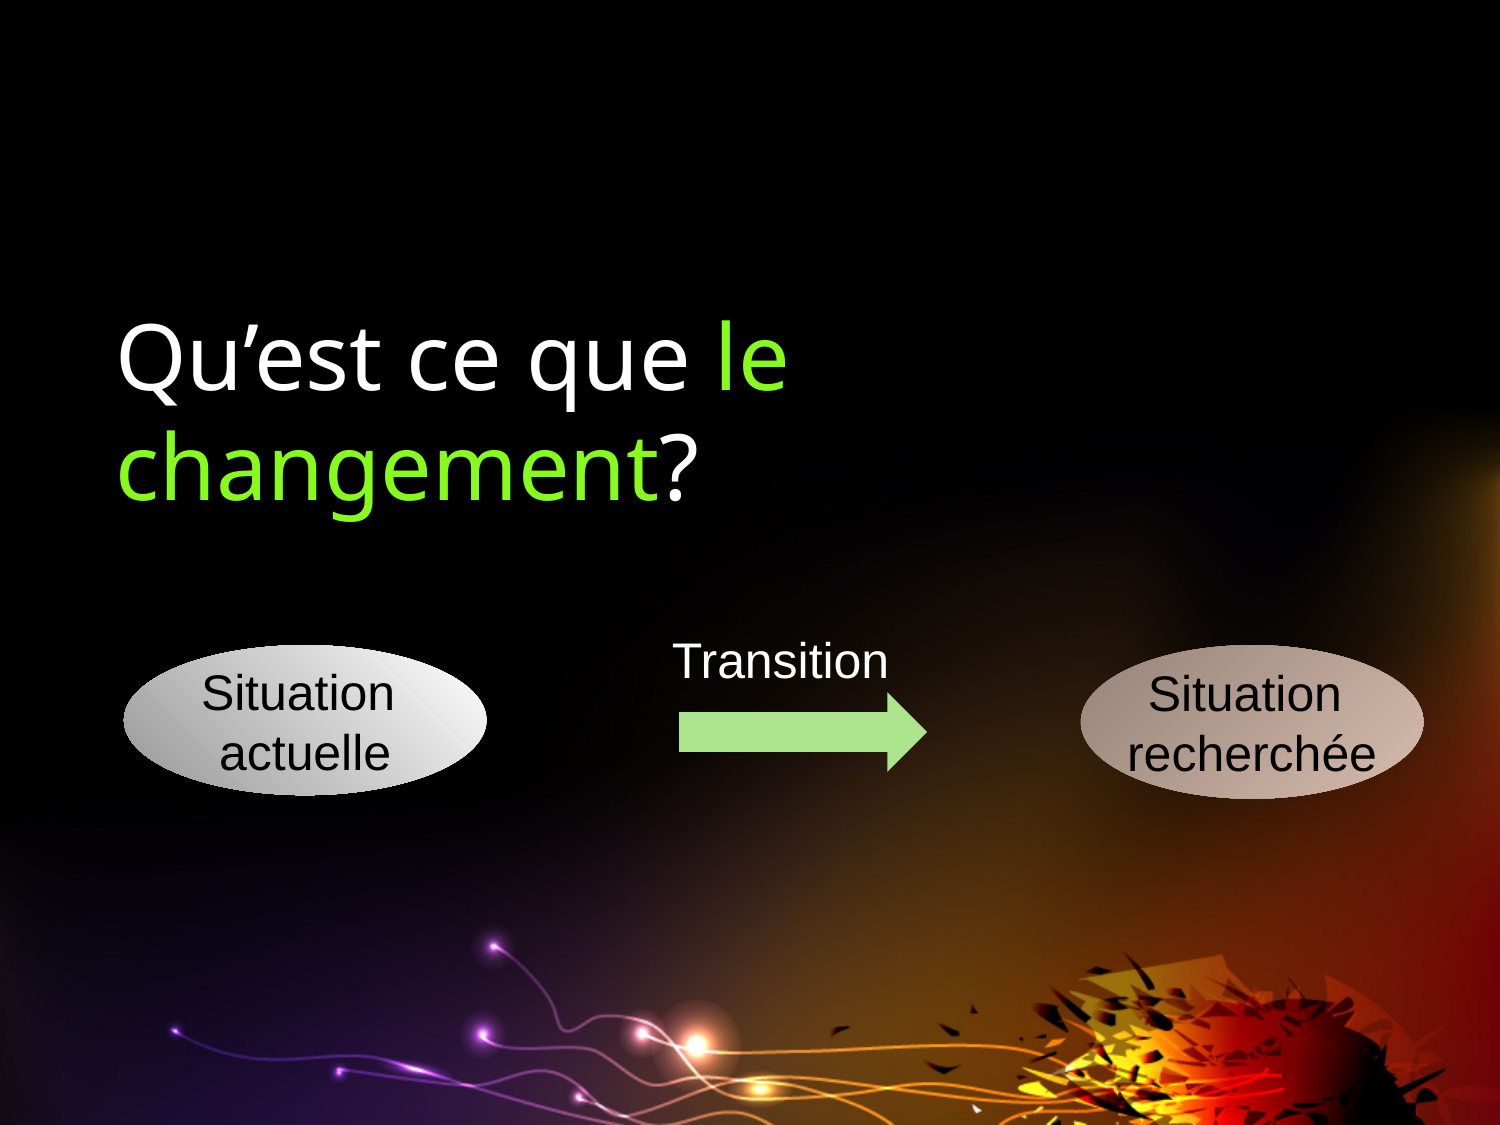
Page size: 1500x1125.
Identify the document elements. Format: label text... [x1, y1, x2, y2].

text_box Situation actuelle [121, 643, 489, 798]
title Qu’est ce que le changement? [100, 349, 1386, 468]
text_box [676, 697, 930, 774]
picture [0, 0, 1500, 1125]
text_box Transition [657, 621, 905, 697]
text_box Situation recherchée [1078, 643, 1426, 801]
